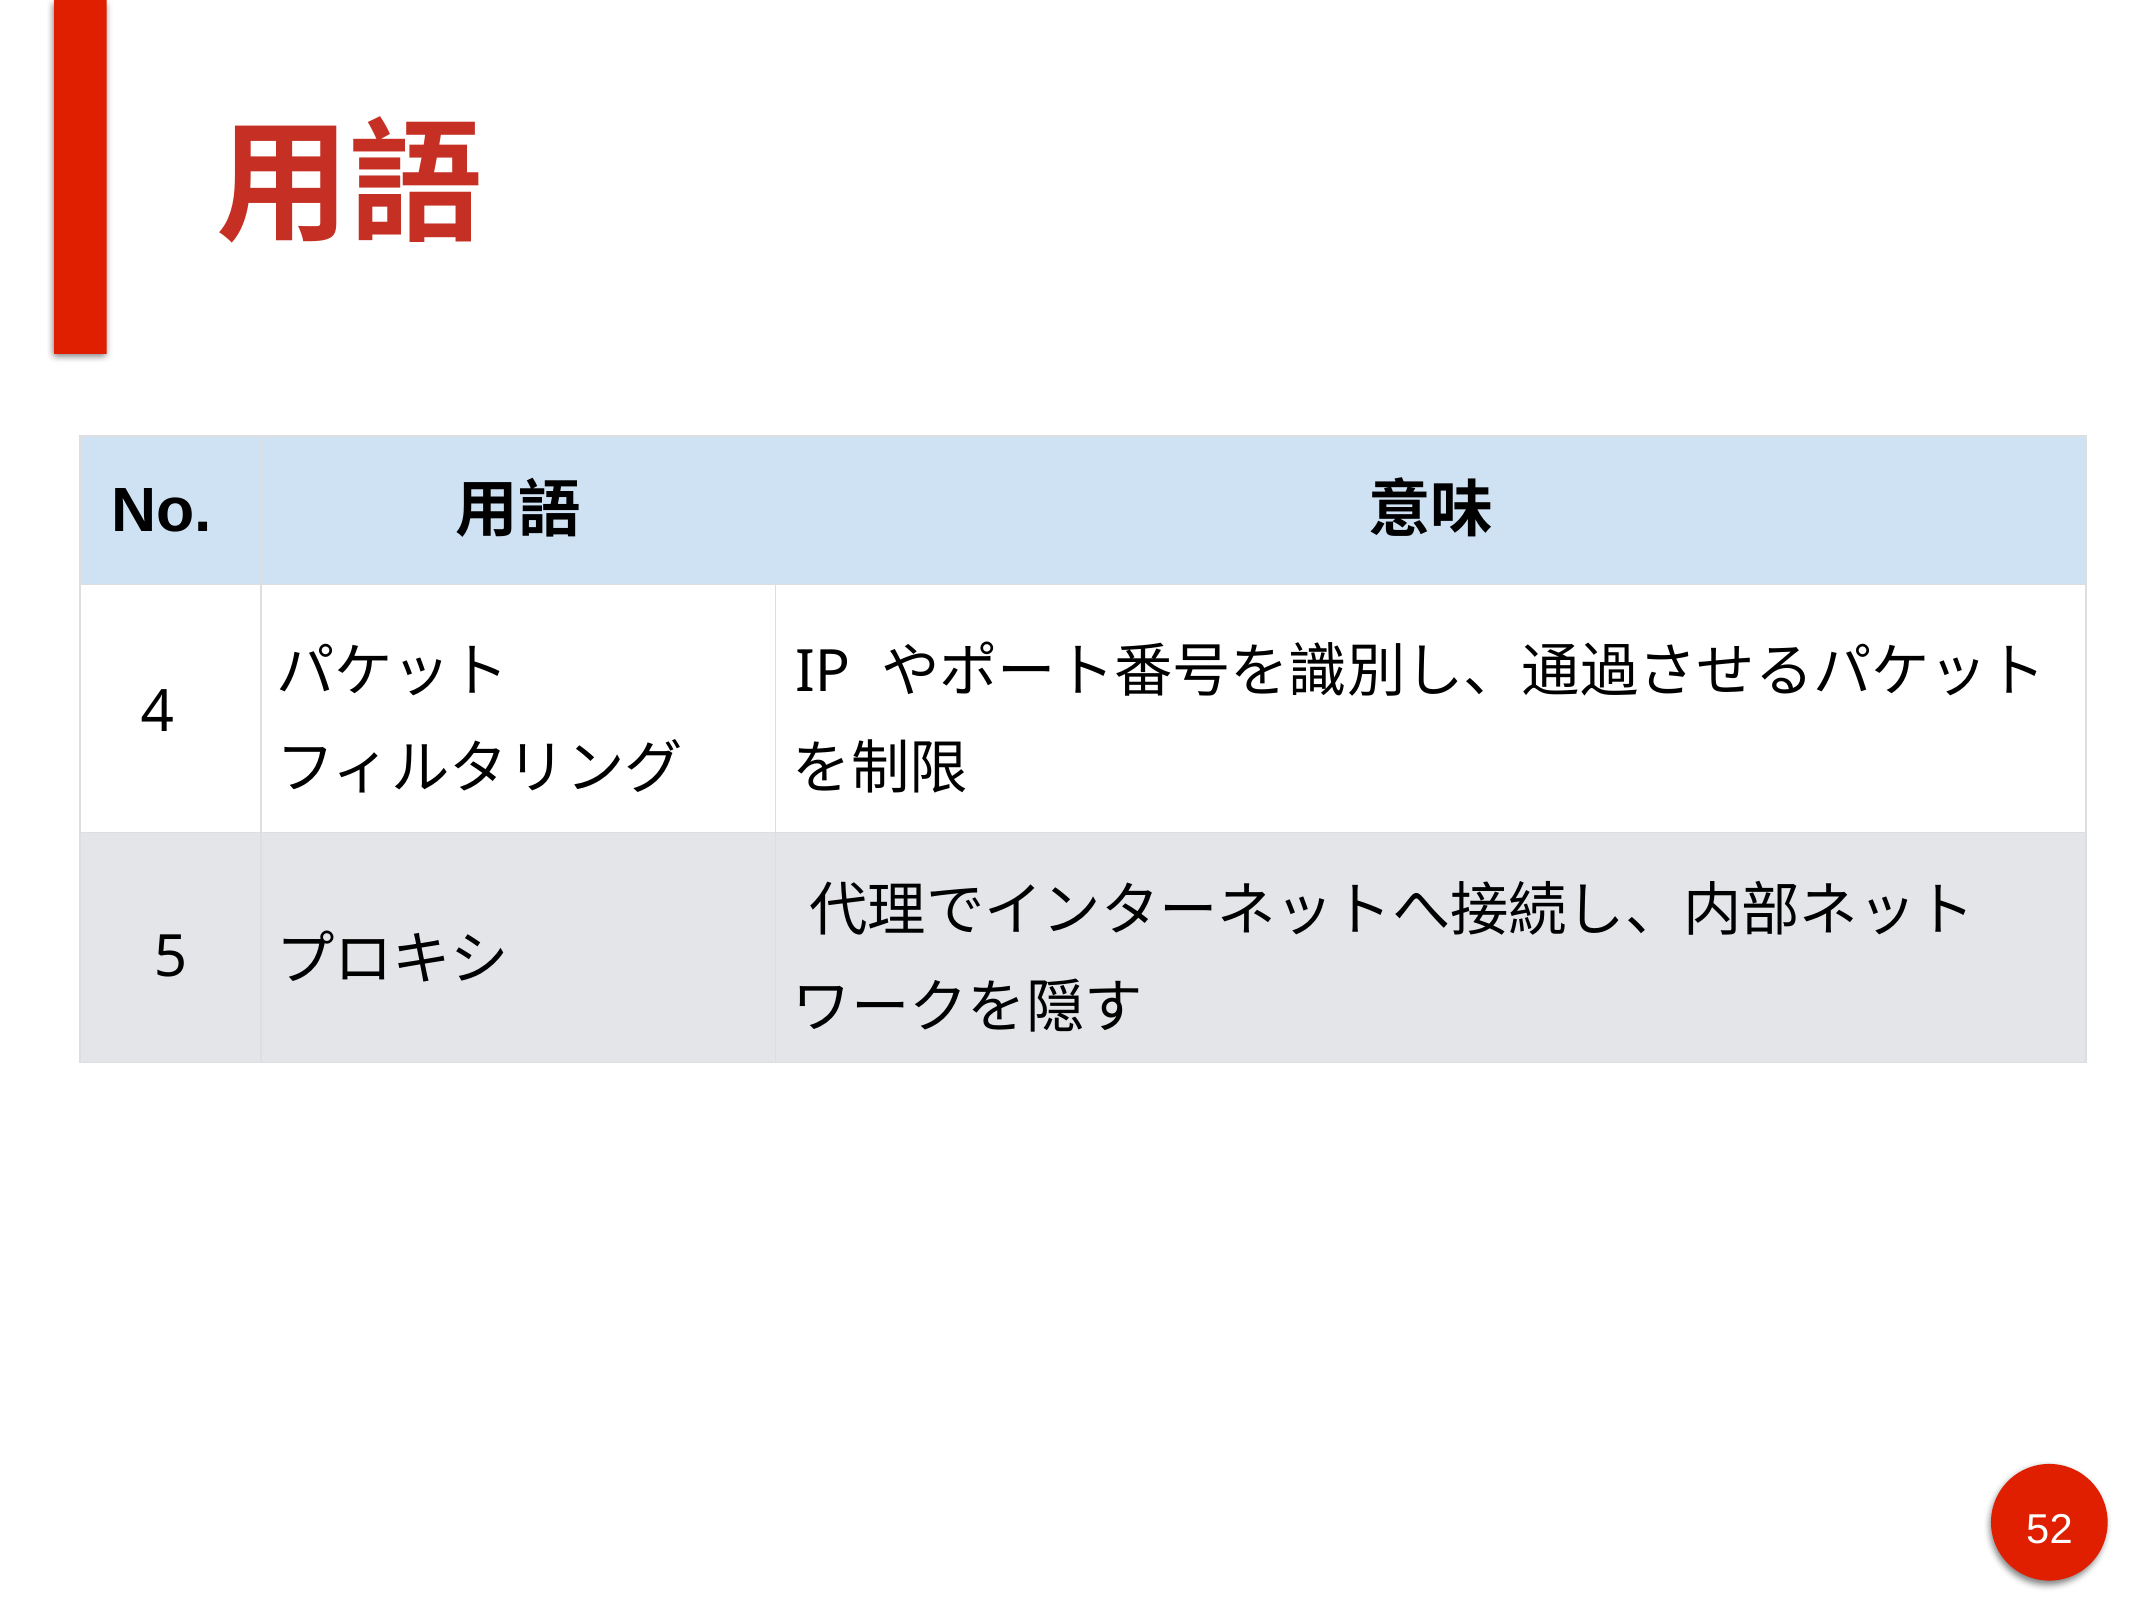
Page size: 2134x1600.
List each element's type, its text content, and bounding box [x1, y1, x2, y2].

table_cell 5 [81, 833, 260, 1062]
table_cell 4 [81, 585, 260, 832]
table_cell IP やポート番号を識別し、通過させるパケット を制限 [776, 585, 2085, 832]
table_header No. [81, 437, 260, 584]
table_header 用語 [262, 437, 775, 584]
title 用語 [208, 18, 2030, 336]
table_header 意味 [776, 437, 2085, 584]
slide_number 52 [2012, 1493, 2087, 1552]
table_cell 代理でインターネットへ接続し、内部ネット ワークを隠す [776, 833, 2085, 1062]
table_cell プロキシ [262, 833, 775, 1062]
table_cell パケット フィルタリング [262, 585, 775, 832]
